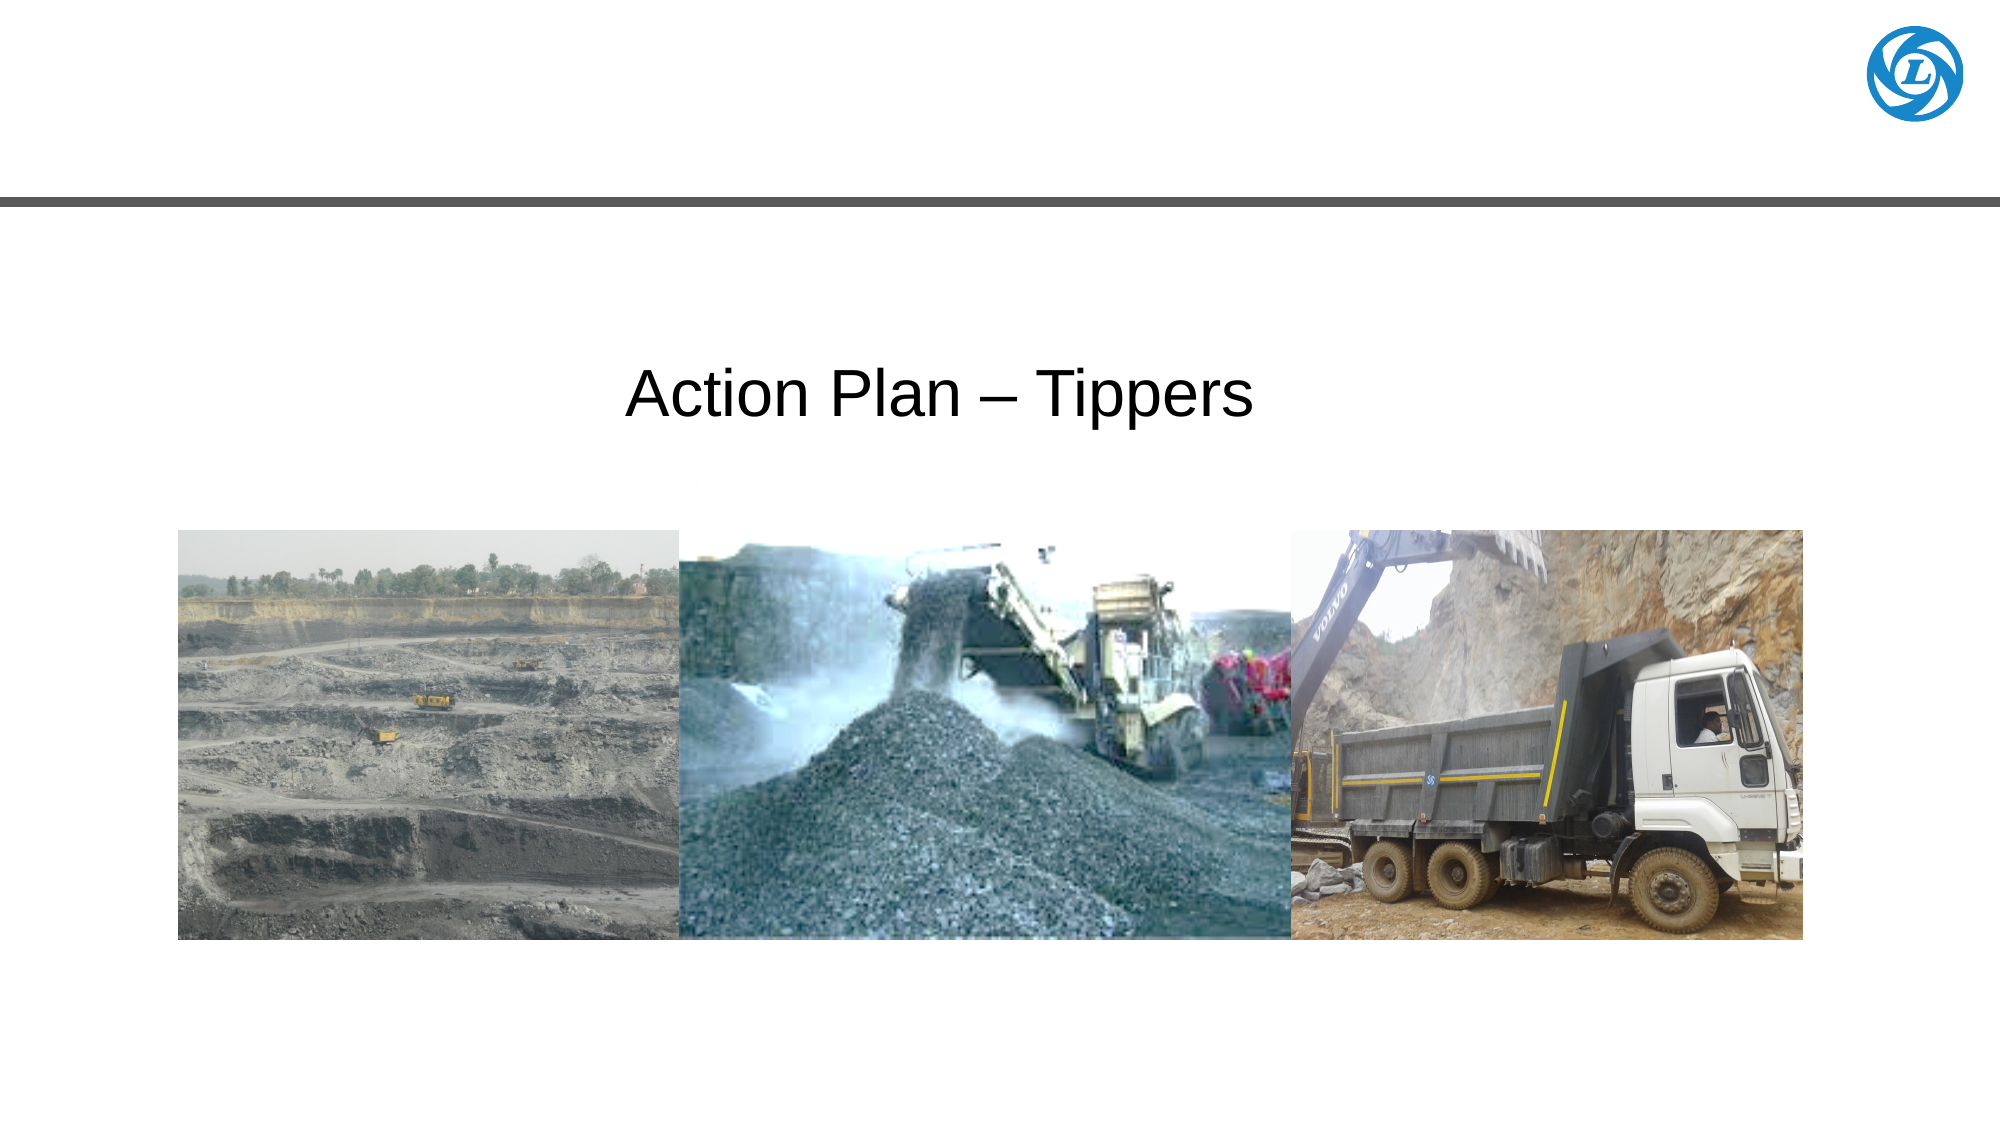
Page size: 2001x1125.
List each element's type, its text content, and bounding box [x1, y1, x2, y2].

text_box Action Plan – Tippers [140, 324, 1741, 455]
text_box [178, 481, 1803, 940]
